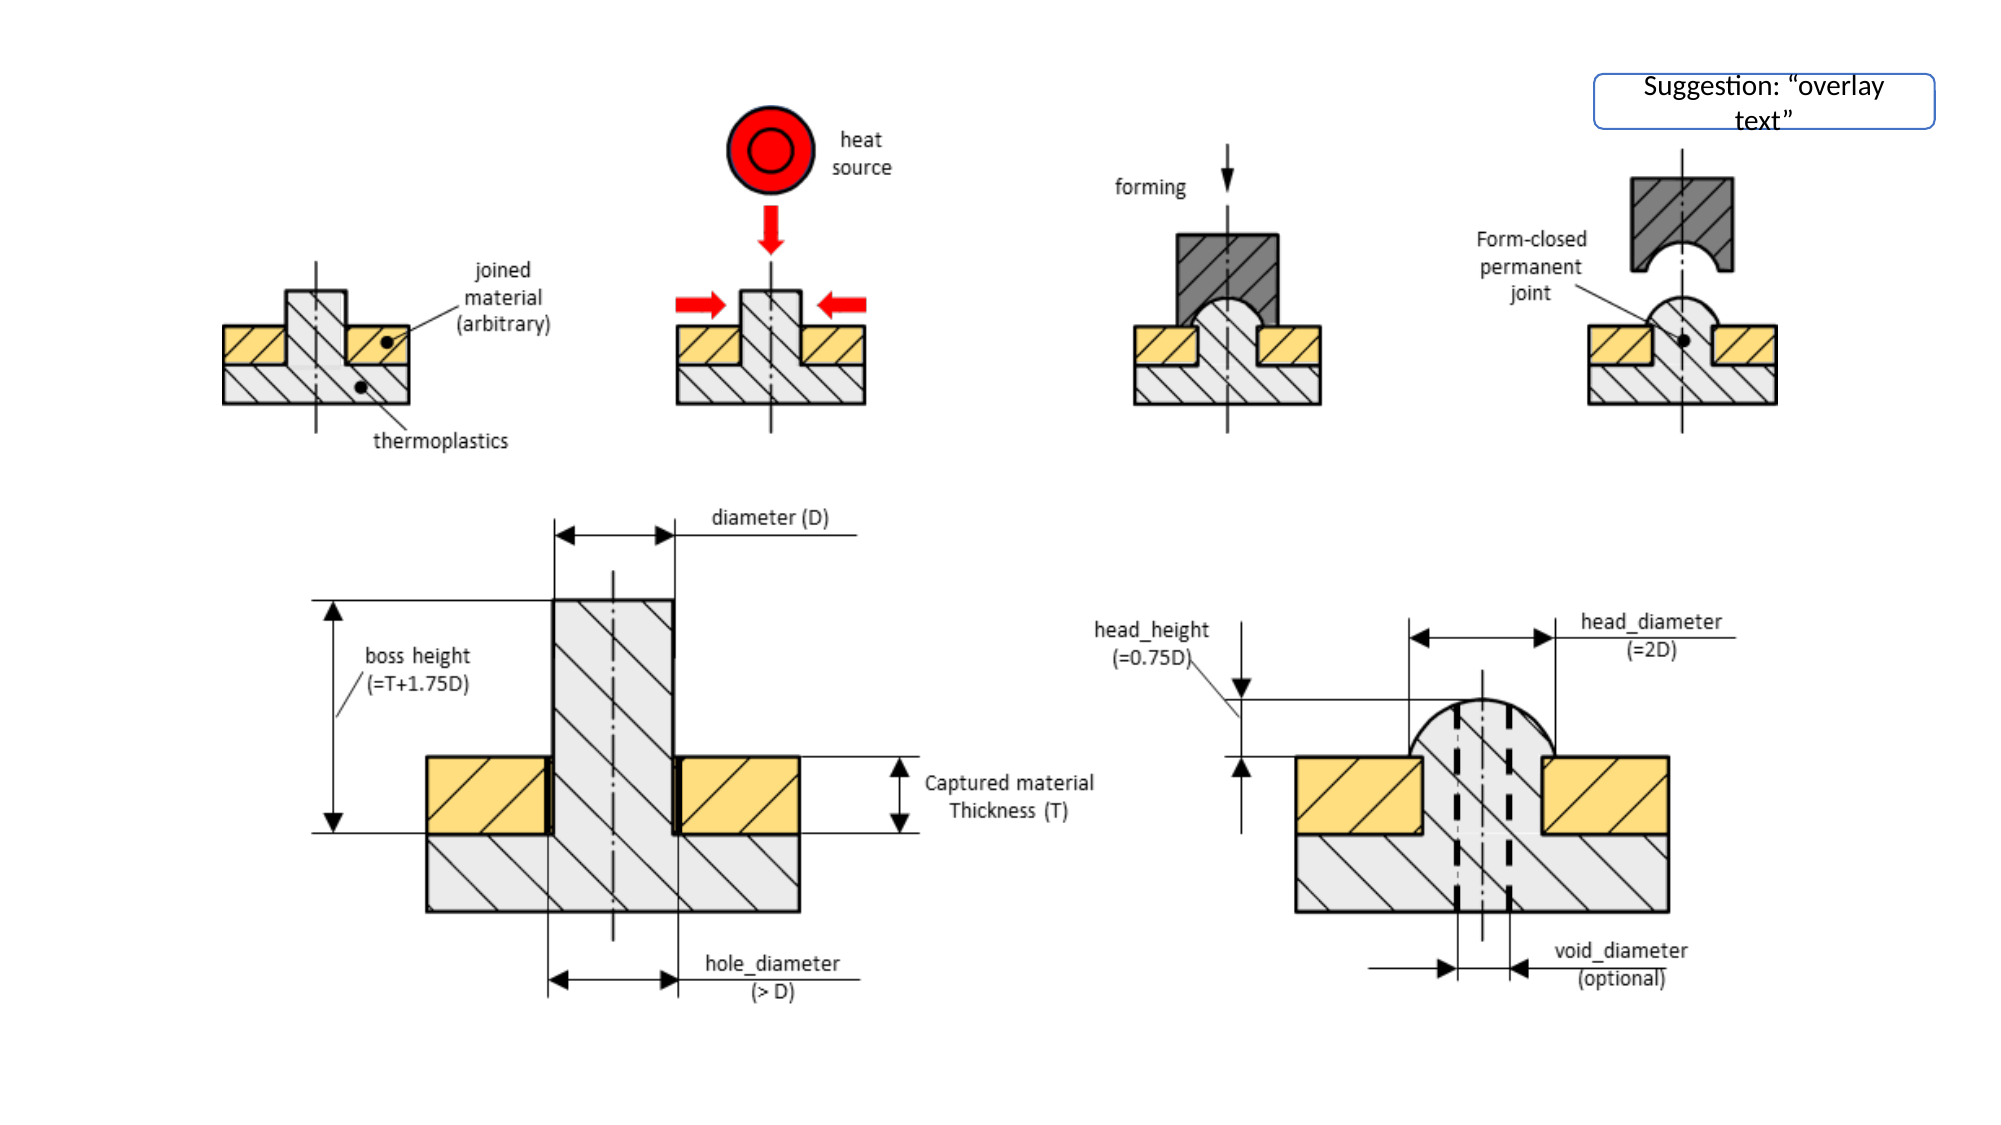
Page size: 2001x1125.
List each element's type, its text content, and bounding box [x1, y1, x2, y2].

picture [222, 105, 1778, 1020]
text_box Suggestion: “overlay text” [1593, 72, 1936, 130]
